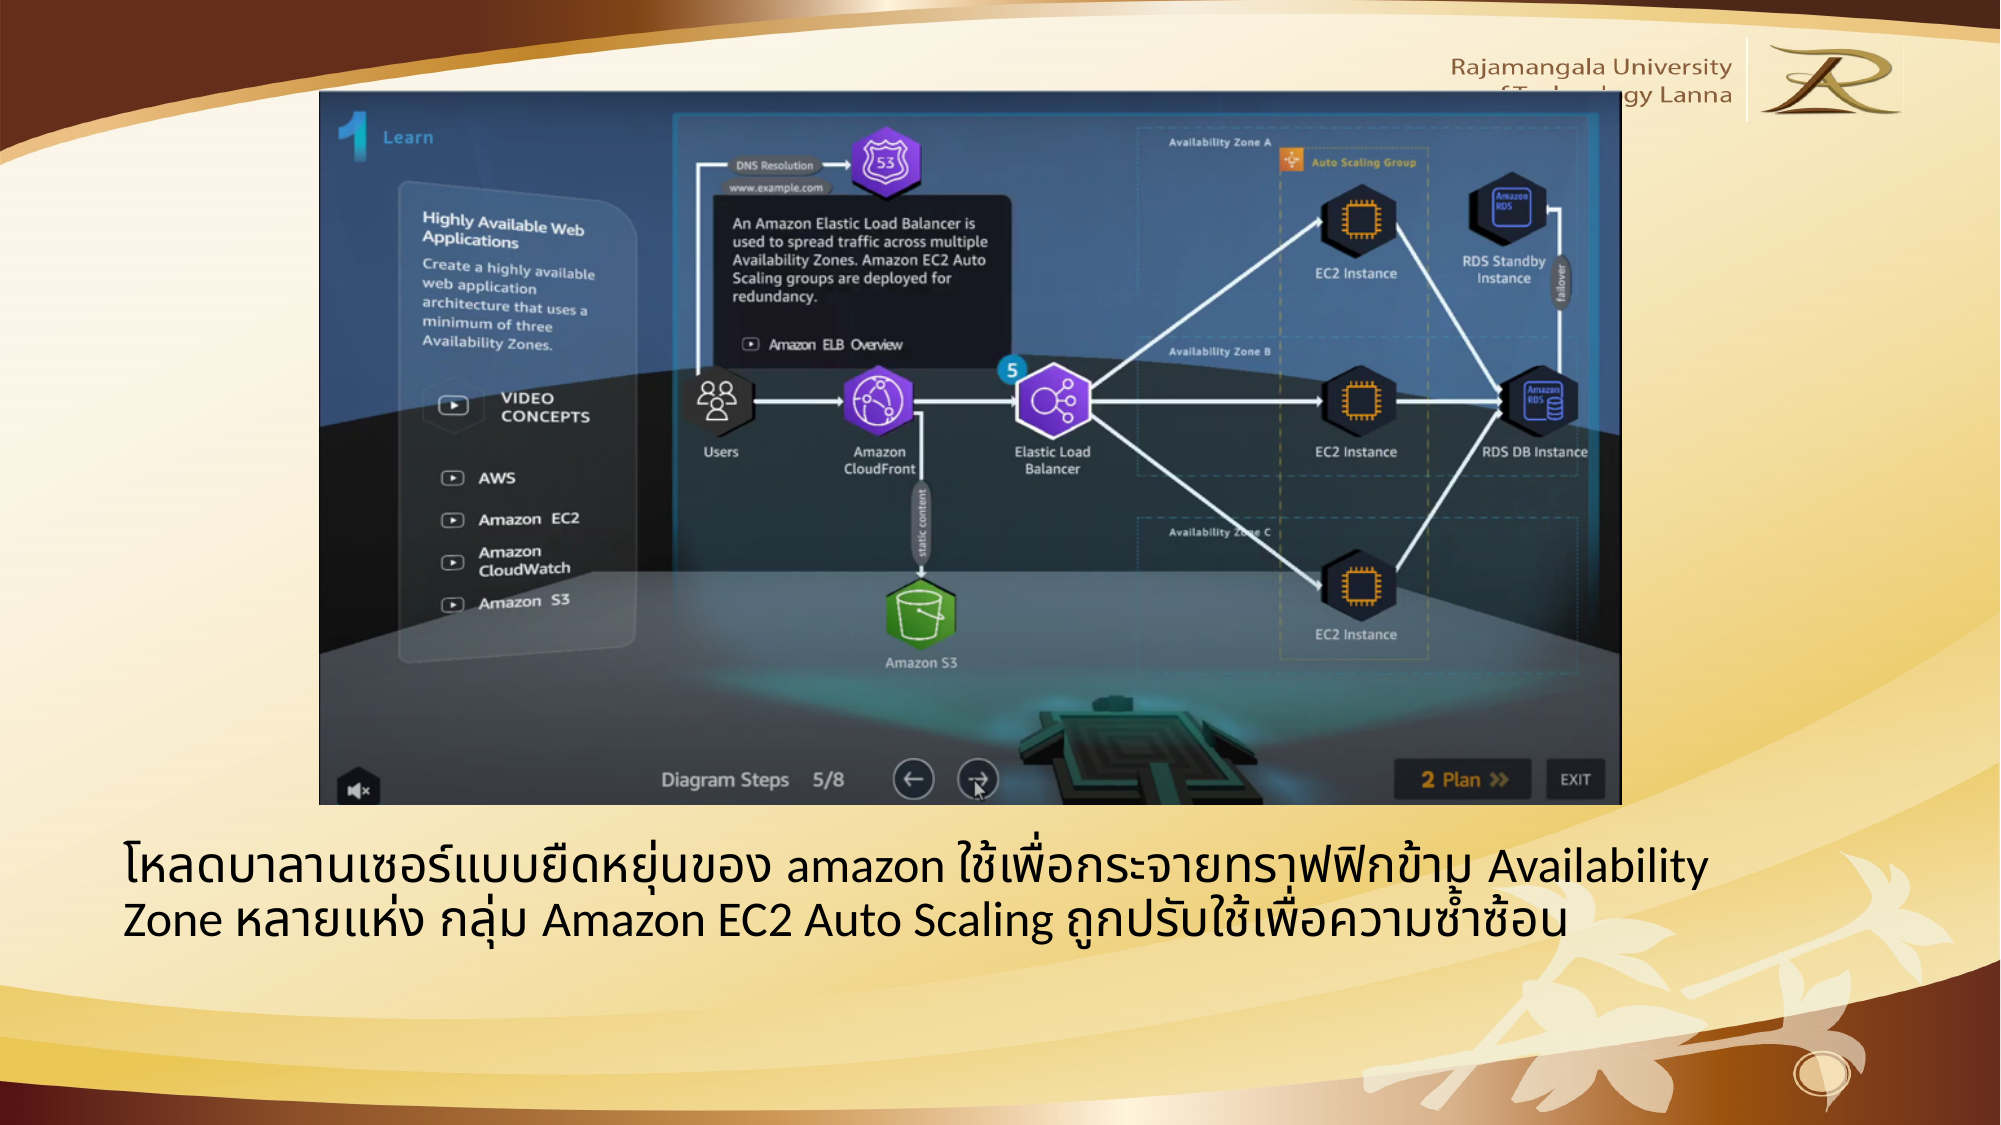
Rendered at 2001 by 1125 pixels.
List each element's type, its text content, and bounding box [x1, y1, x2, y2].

picture [0, 0, 2001, 1125]
title โหลดบาลานเซอร์แบบยืดหยุ่นของ amazon ใช้เพื่อกระจายทราฟฟิกข้าม Availability Zone หลายแห่ง กลุ่ม Amazon EC2 Auto Scaling ถูกปรับใช้เพื่อความซ้ำซ้อน [108, 787, 1834, 1005]
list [319, 90, 1622, 805]
